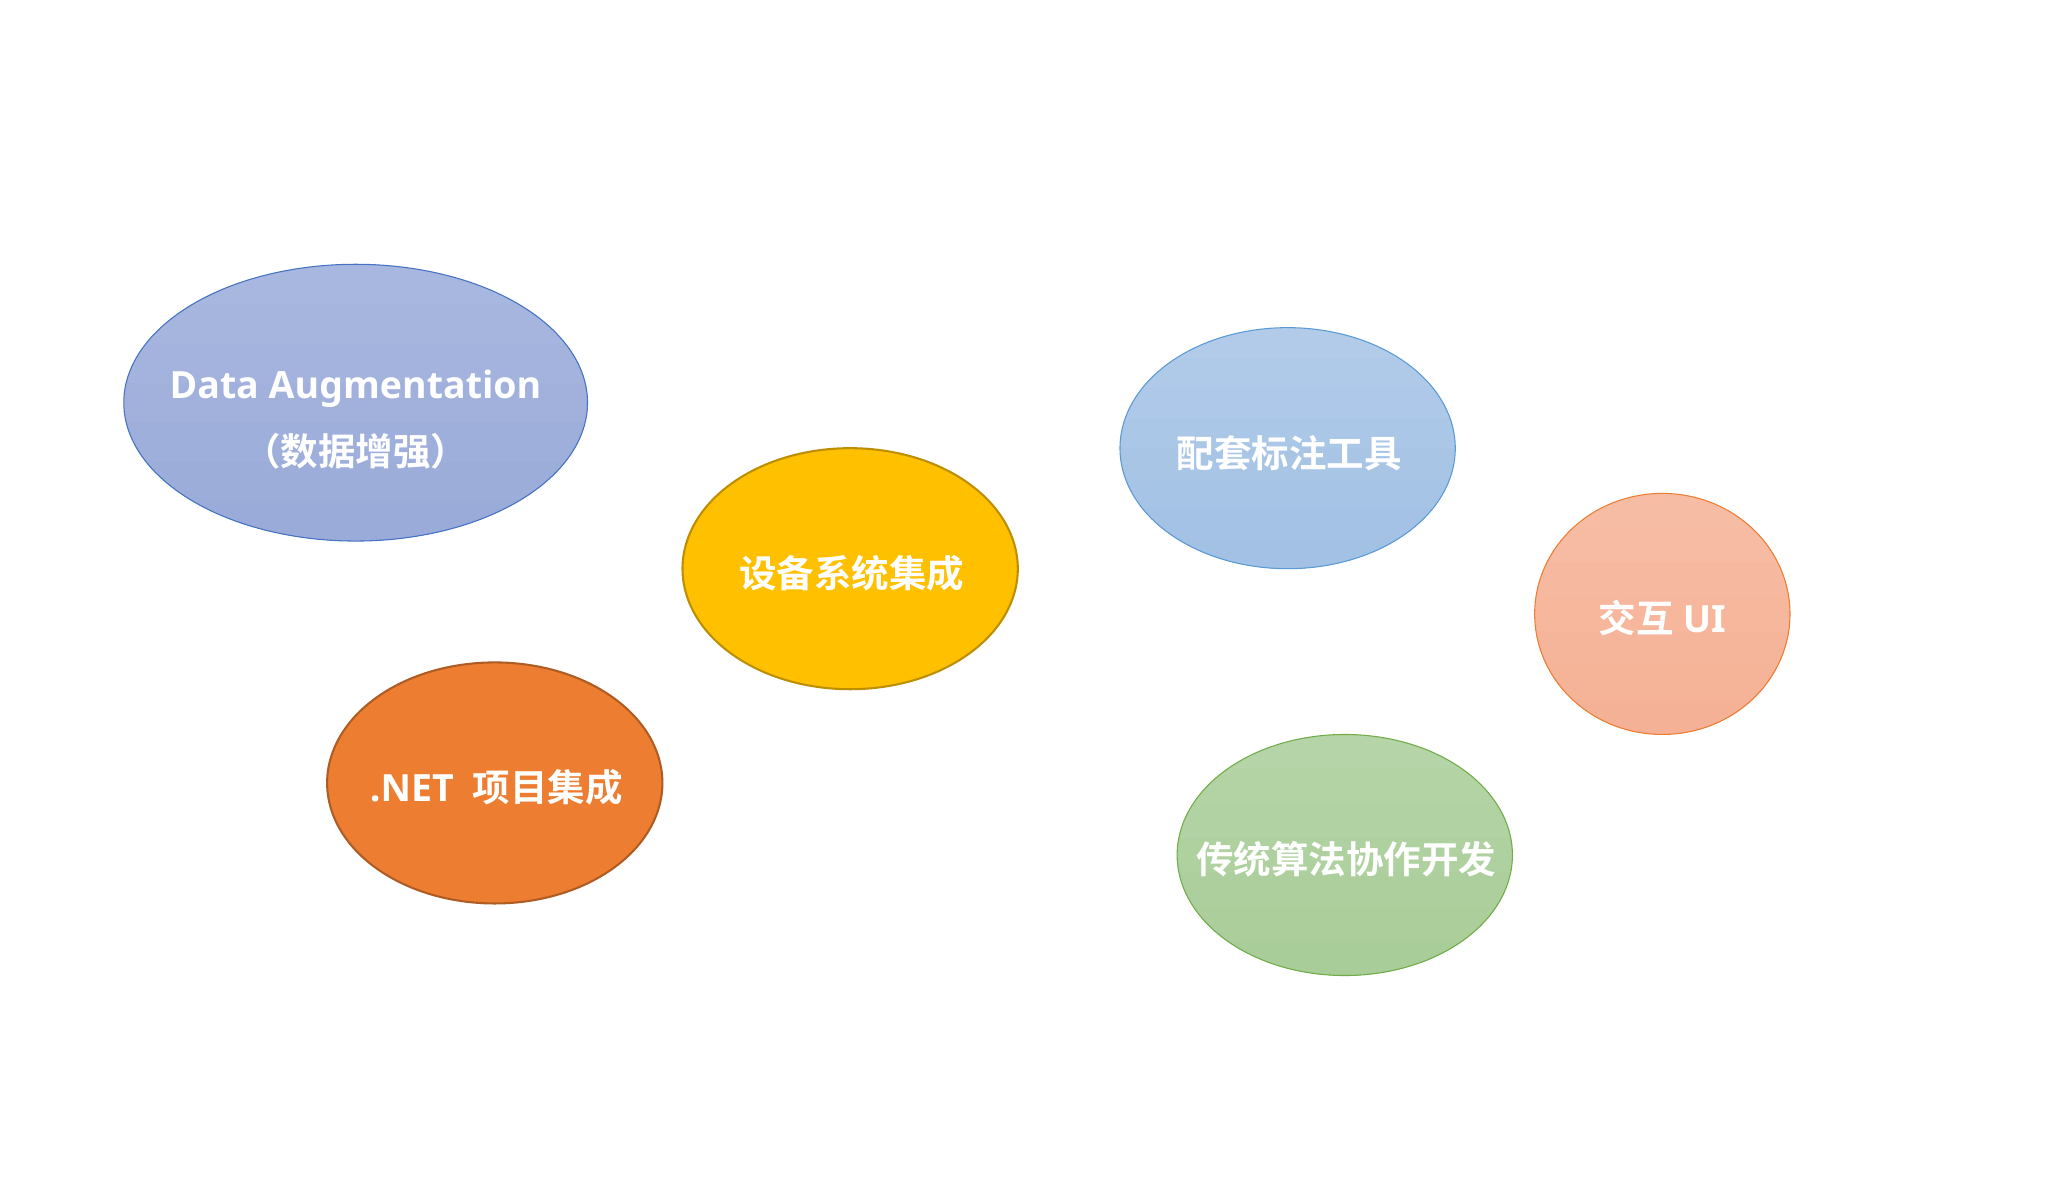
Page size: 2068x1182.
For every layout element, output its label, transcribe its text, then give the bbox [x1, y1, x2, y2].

text_box [1119, 327, 1456, 569]
text_box Data Augmentation （数据增强） [154, 330, 557, 481]
text_box [1183, 889, 1506, 976]
text_box [682, 448, 1018, 690]
text_box [327, 662, 663, 904]
text_box 交互UI [1584, 565, 1741, 648]
text_box 配套标注工具 [1161, 399, 1417, 482]
text_box [158, 264, 554, 330]
text_box [557, 333, 588, 472]
text_box [123, 334, 154, 471]
text_box [164, 481, 547, 542]
text_box [1534, 493, 1791, 735]
text_box 设备系统集成 [724, 520, 979, 603]
text_box [1191, 734, 1498, 806]
text_box [1177, 829, 1181, 881]
text_box .NET 项目集成 [355, 734, 638, 817]
text_box 传统算法协作开发 [1181, 806, 1512, 889]
